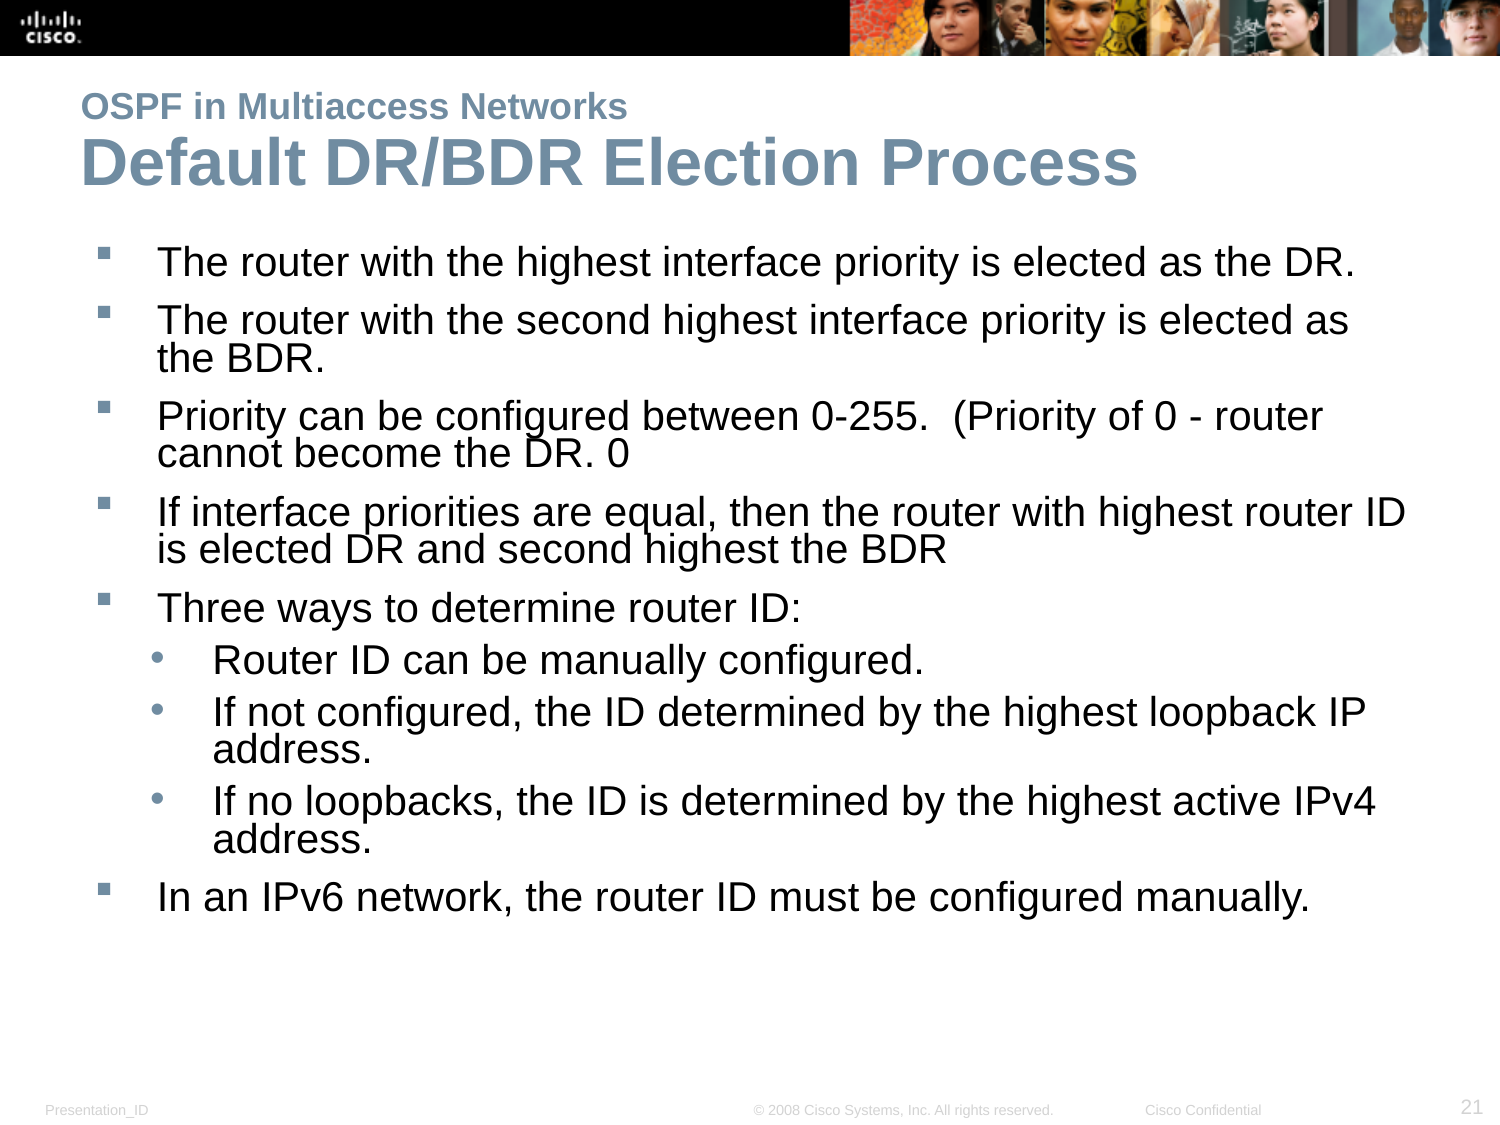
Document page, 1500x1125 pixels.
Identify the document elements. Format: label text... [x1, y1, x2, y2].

list The router with the highest interface priority is elected as the DR. The router with the second highest interface priority is elected as the BDR. Priority can be configured between 0-255. (Priority of 0 - router cannot become the DR. 0 If interface priorities are equal, then the router with highest router ID is elected DR and second highest the BDR Three ways to determine router ID: Router ID can be manually configured. If not configured, the ID determined by the highest loopback IP address. If no loopbacks, the ID is determined by the highest active IPv4 address. In an IPv6 network, the router ID must be configured manually. [80, 239, 1425, 1082]
title OSPF in Multiaccess Networks Default DR/BDR Election Process [66, 68, 1404, 207]
picture [0, 0, 1500, 56]
